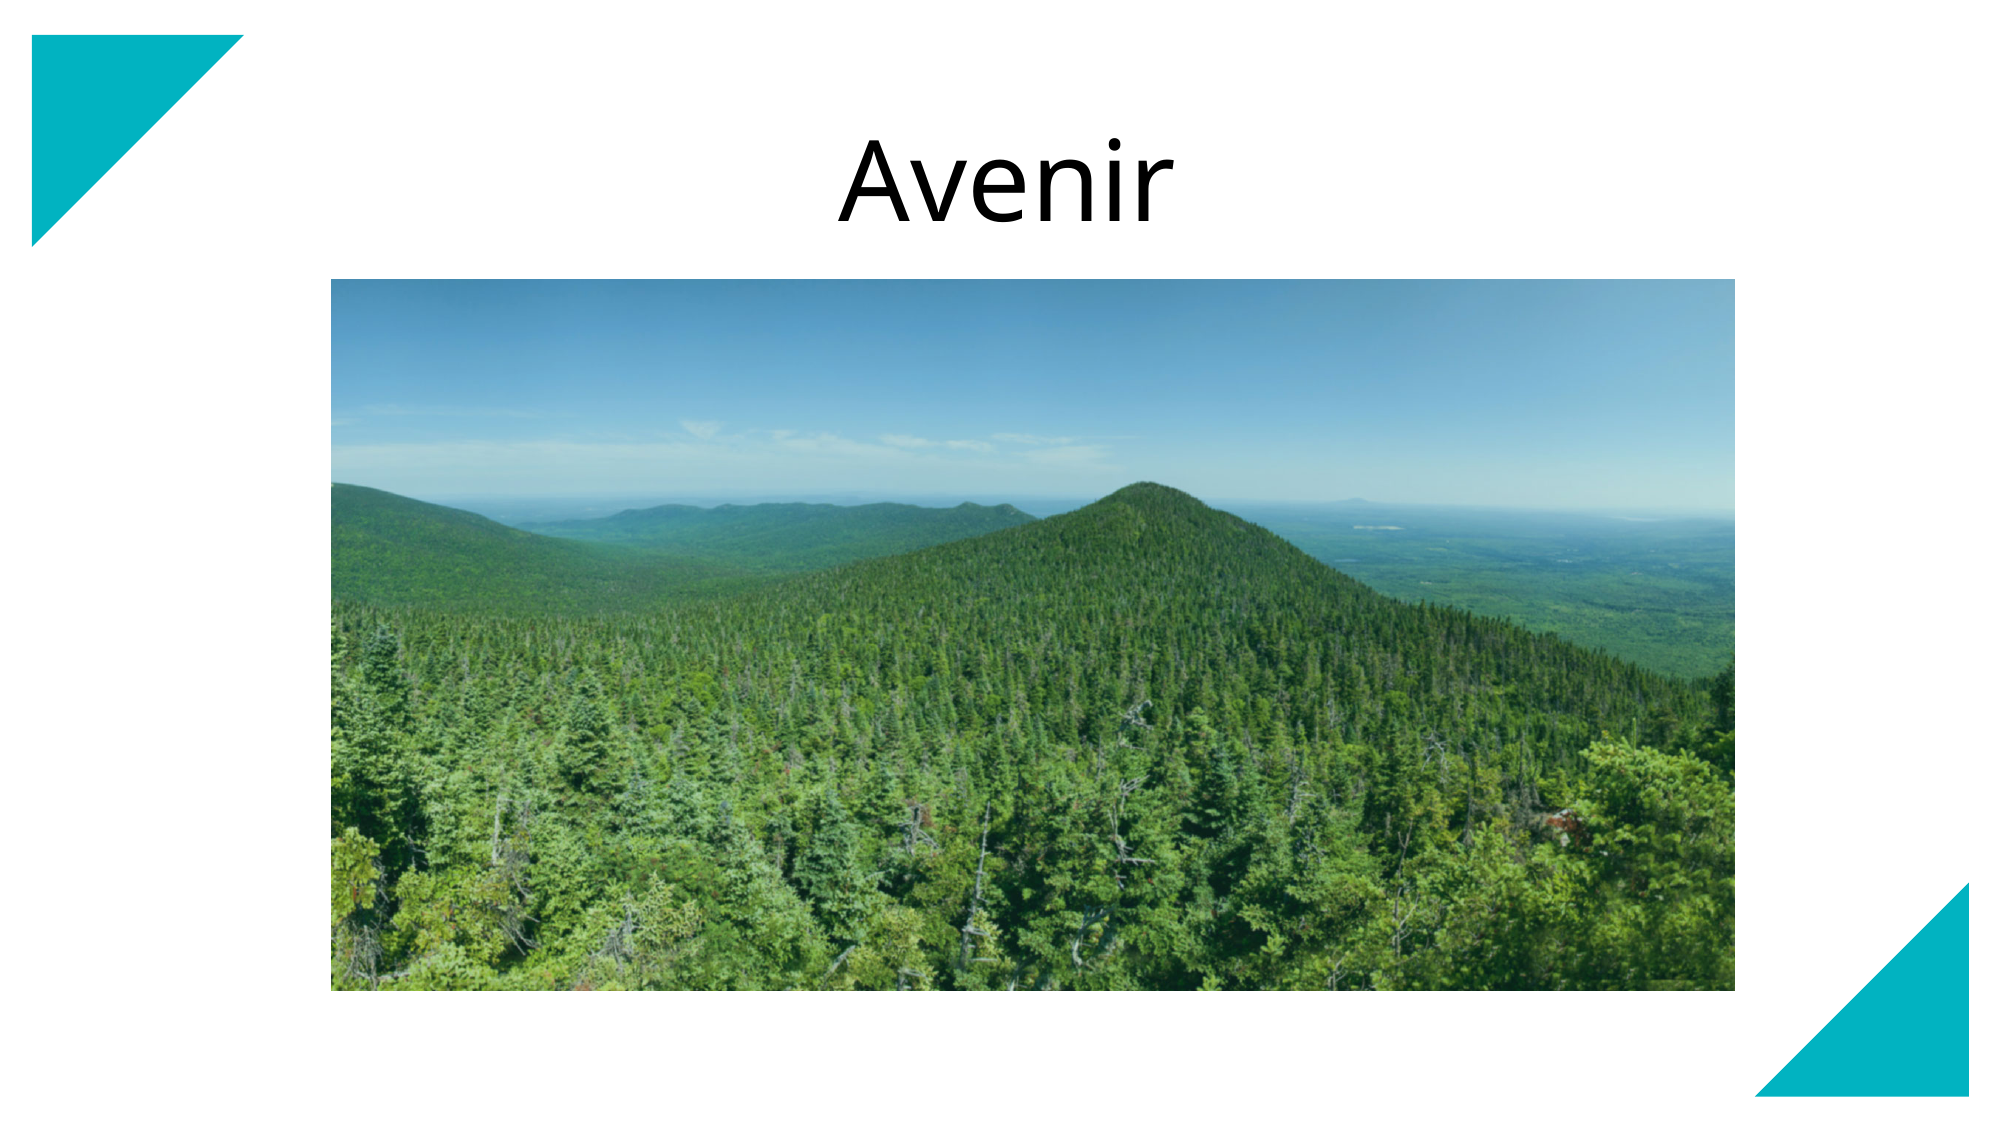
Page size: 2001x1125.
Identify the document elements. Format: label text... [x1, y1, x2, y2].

title Avenir [145, 76, 1871, 294]
text_box [31, 34, 244, 248]
picture [331, 279, 1735, 991]
text_box [1754, 882, 1969, 1097]
